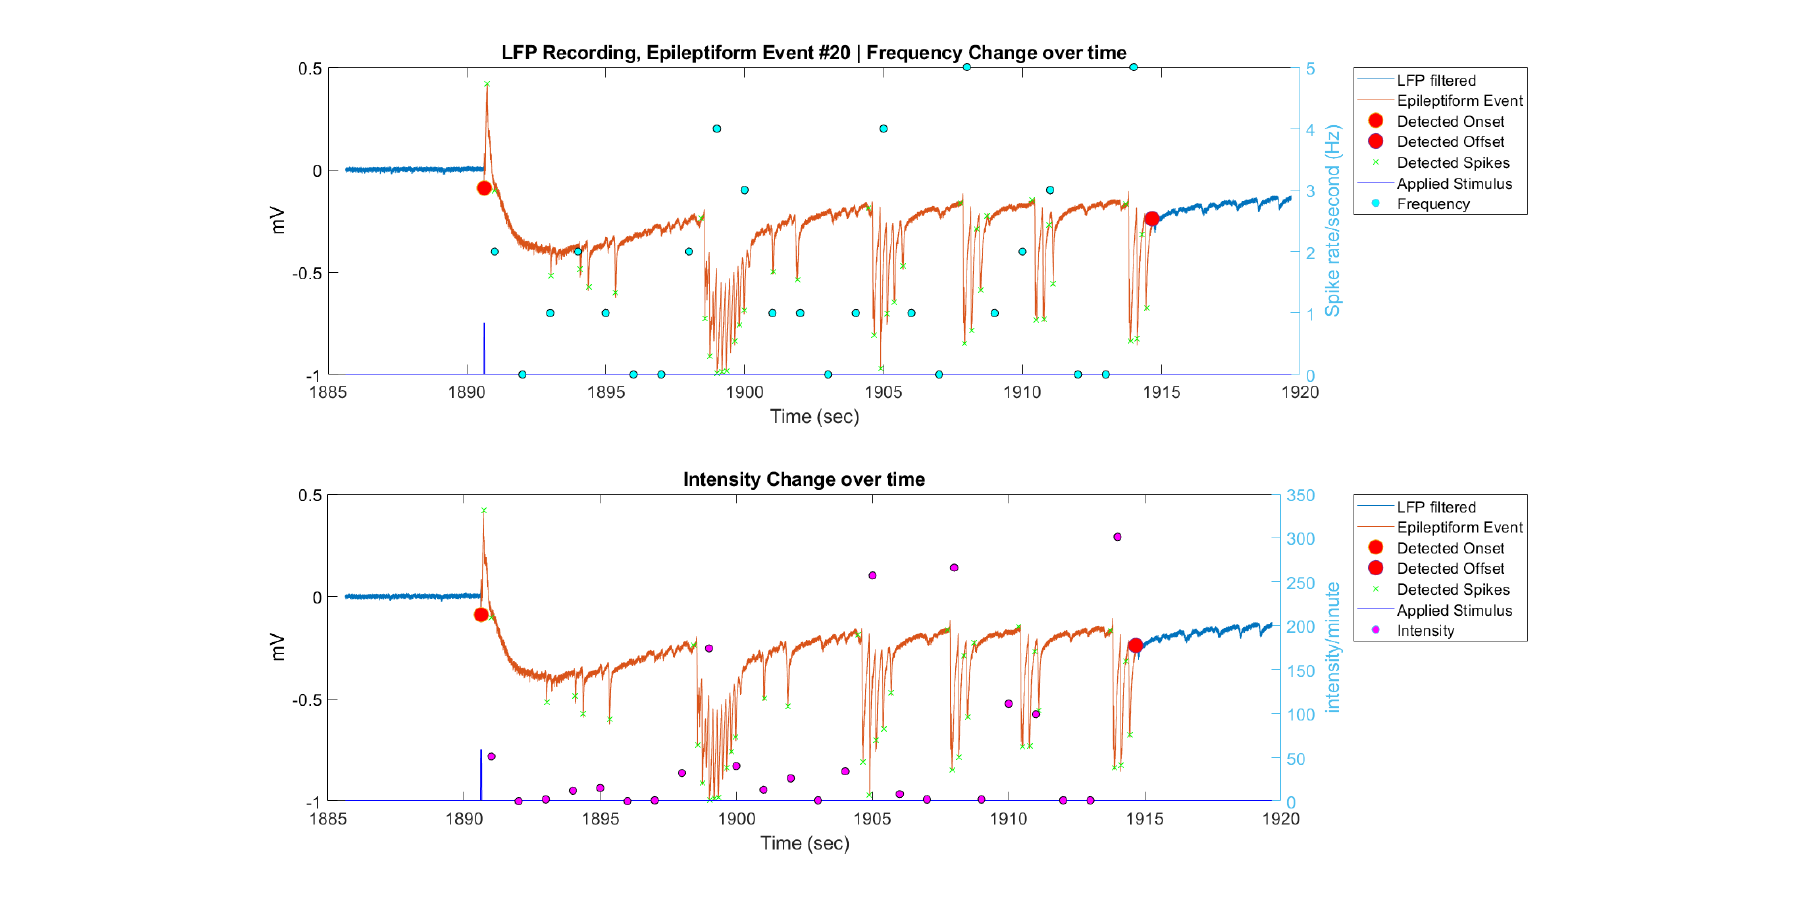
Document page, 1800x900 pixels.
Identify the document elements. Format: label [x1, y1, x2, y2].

picture [126, 0, 1674, 900]
